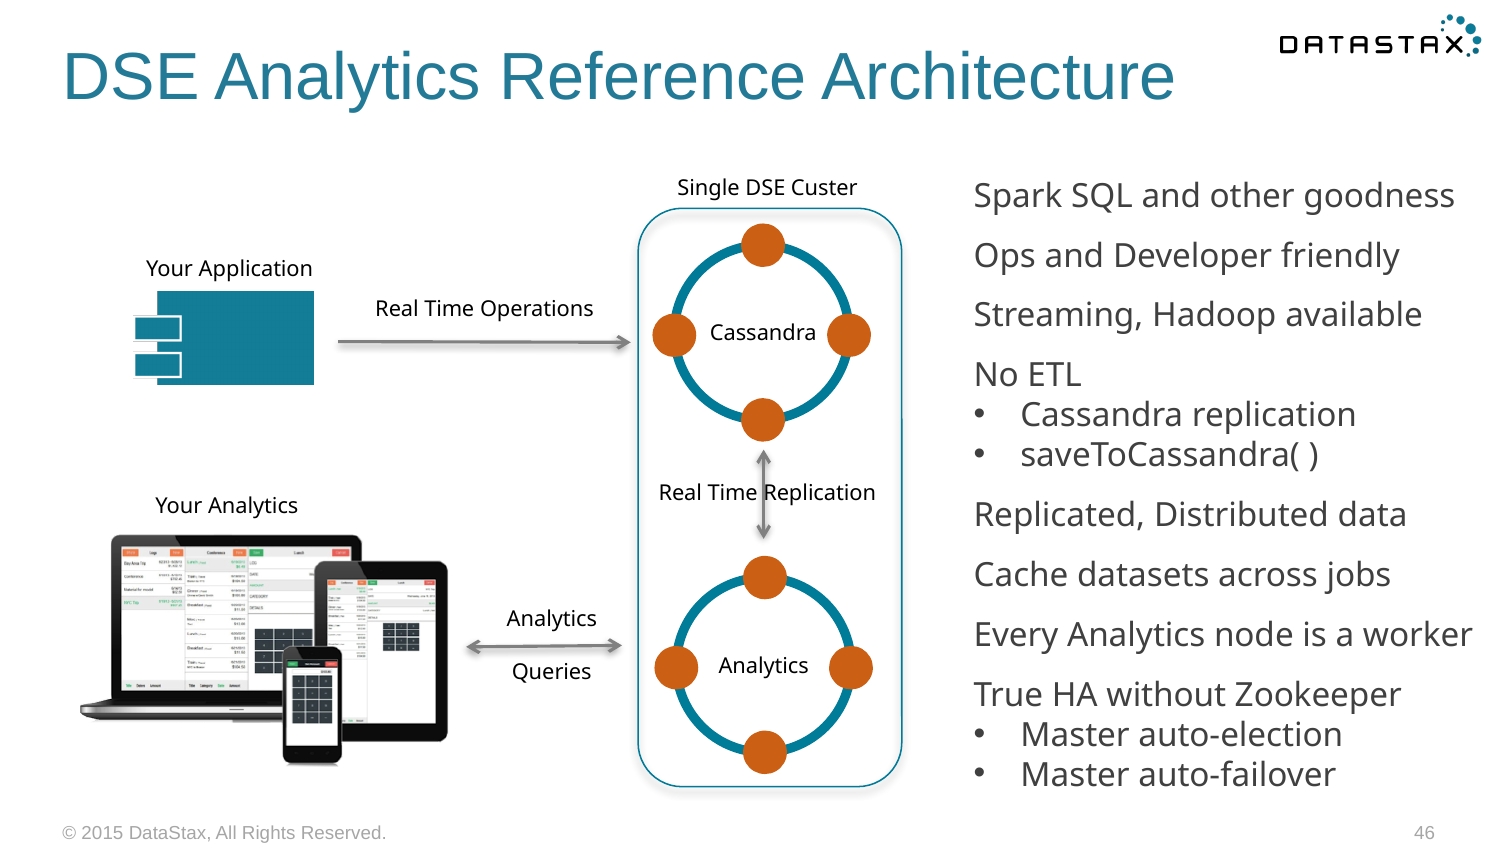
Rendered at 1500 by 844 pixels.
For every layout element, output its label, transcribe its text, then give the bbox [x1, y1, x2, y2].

text_box Analytics Queries [491, 597, 612, 645]
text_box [654, 555, 874, 775]
picture [1273, 7, 1485, 70]
footer © 2015 DataStax, All Rights Reserved. [62, 820, 638, 844]
text_box Real Time Operations [360, 287, 609, 328]
picture [77, 531, 451, 772]
text_box Analytics Queries [491, 661, 612, 691]
text_box Single DSE Custer [662, 166, 873, 208]
text_box [637, 208, 903, 784]
text_box Spark SQL and other goodness Ops and Developer friendly Streaming, Hadoop available No ETL Cassandra replication saveToCassandra( ) Replicated, Distributed data Cache datasets across jobs Every Analytics node is a worker True HA without Zookeeper Master auto-election Master auto-failover [958, 146, 1489, 800]
slide_number 46 [1110, 820, 1436, 844]
text_box Your Application [131, 247, 329, 289]
text_box Your Analytics [140, 483, 314, 525]
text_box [652, 223, 872, 442]
picture [132, 291, 315, 386]
title DSE Analytics Reference Architecture [62, 32, 1300, 118]
